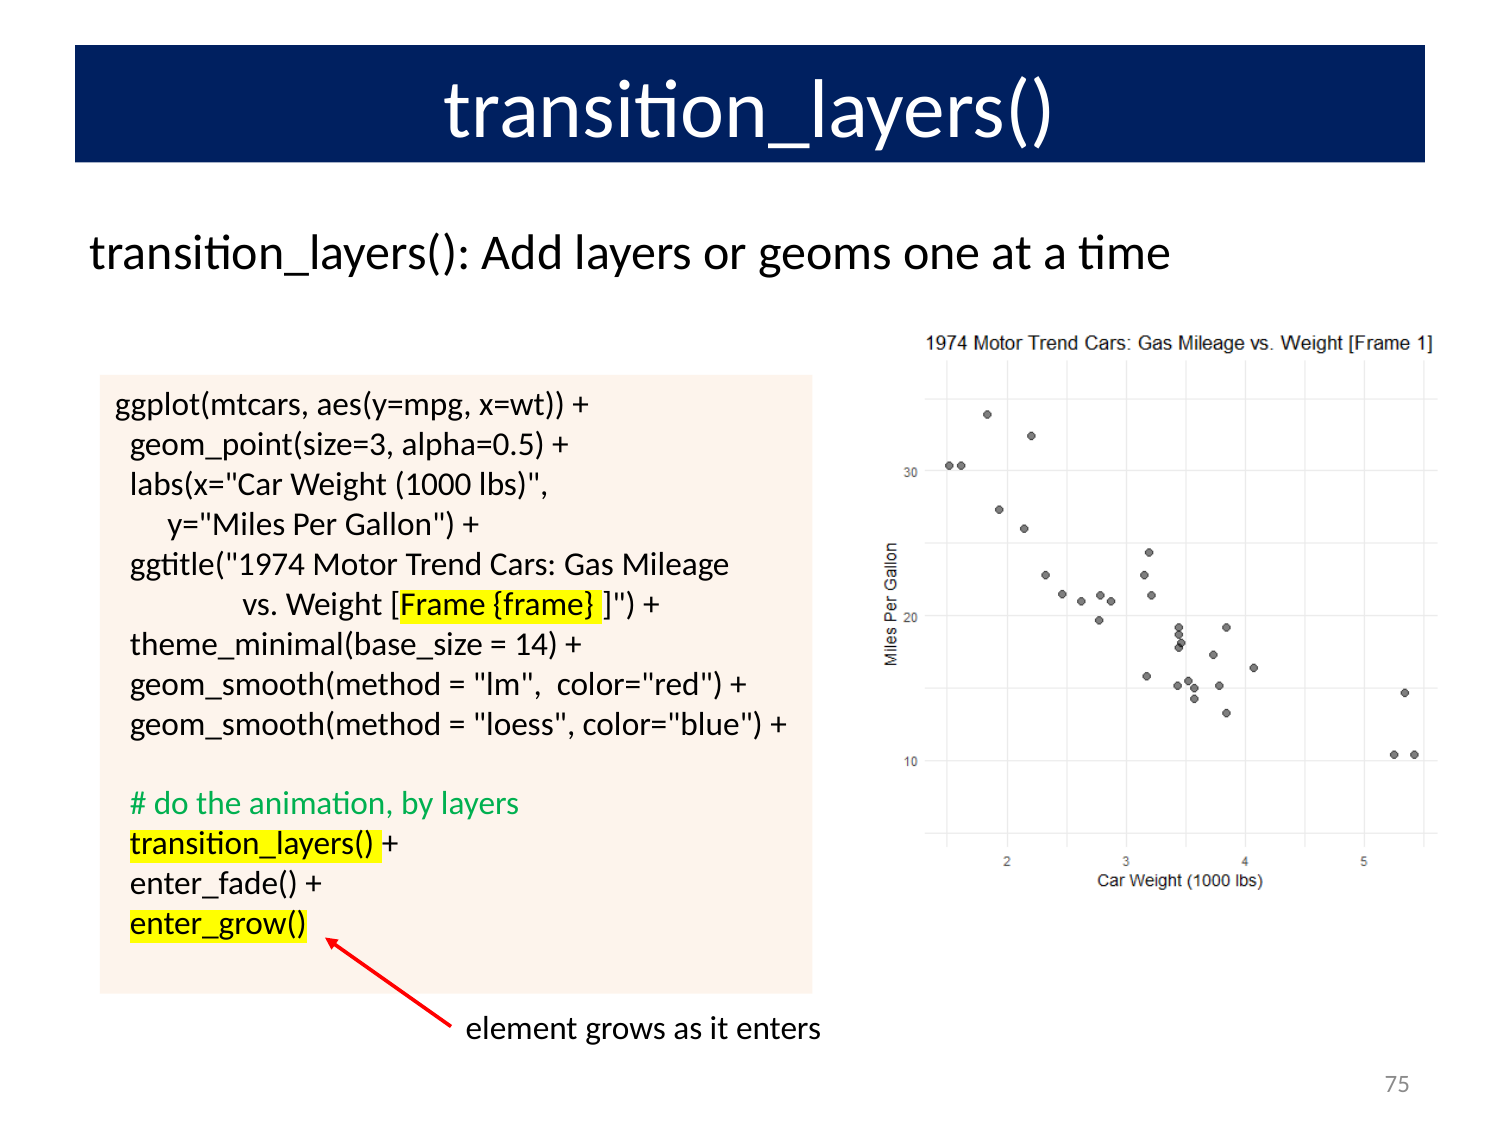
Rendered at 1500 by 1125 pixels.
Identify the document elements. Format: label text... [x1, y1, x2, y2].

title transition_layers() [75, 45, 1425, 163]
text_box ggplot(mtcars, aes(y=mpg, x=wt)) + geom_point(size=3, alpha=0.5) + labs(x="Car Weight (1000 lbs)", y="Miles Per Gallon") + ggtitle("1974 Motor Trend Cars: Gas Mileage vs. Weight [Frame {frame} ]") + theme_minimal(base_size = 14) + geom_smooth(method = "lm", color="red") + geom_smooth(method = "loess", color="blue") + # do the animation, by layers transition_layers() + enter_fade() + enter_grow() [99, 374, 813, 994]
text_box transition_layers(): Add layers or geoms one at a time [75, 212, 1425, 288]
picture [875, 326, 1446, 897]
text_box element grows as it enters [450, 999, 839, 1054]
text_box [324, 937, 452, 1028]
slide_number 75 [1074, 1062, 1425, 1103]
